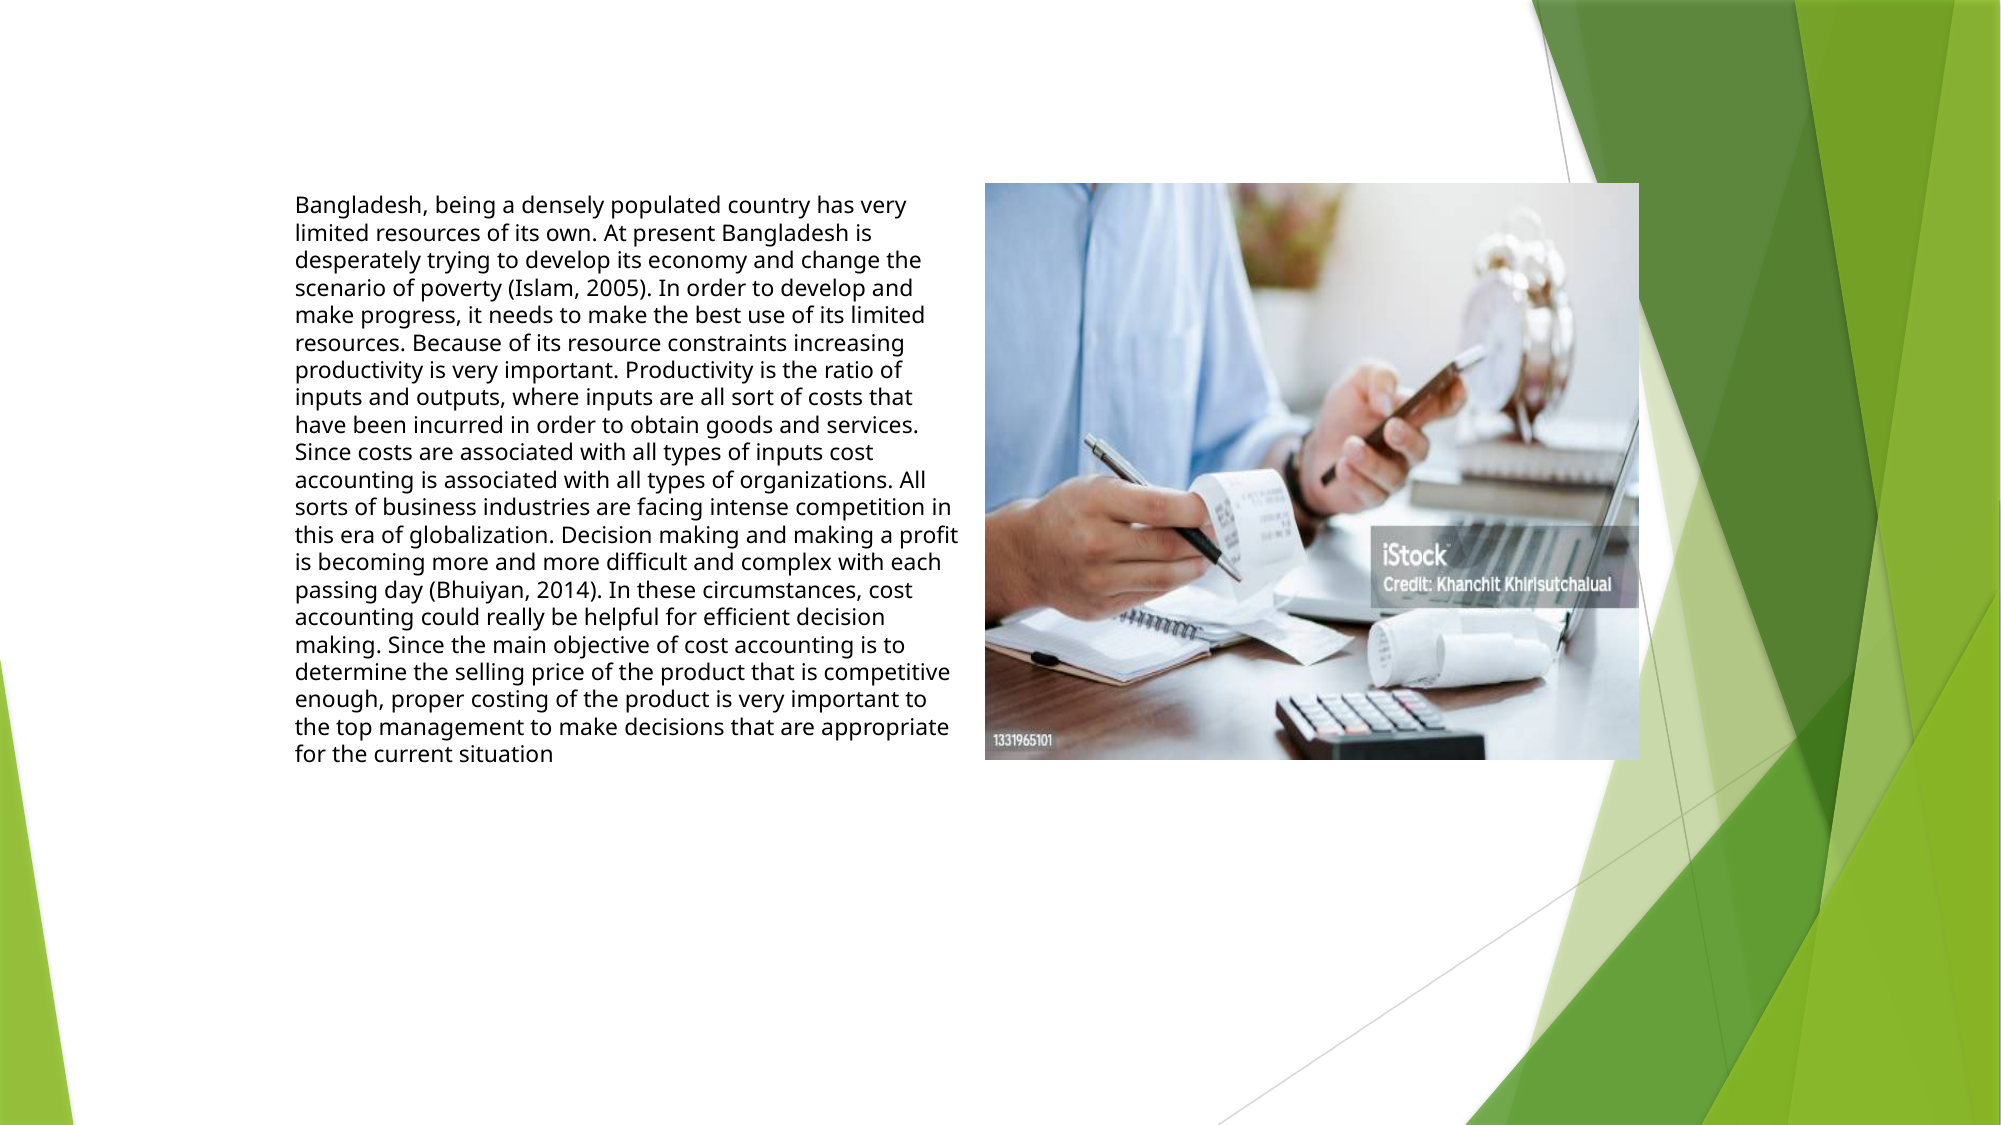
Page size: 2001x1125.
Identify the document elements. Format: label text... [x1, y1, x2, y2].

text_box Bangladesh, being a densely populated country has very limited resources of its own. At present Bangladesh is desperately trying to develop its economy and change the scenario of poverty (Islam, 2005). In order to develop and make progress, it needs to make the best use of its limited resources. Because of its resource constraints increasing productivity is very important. Productivity is the ratio of inputs and outputs, where inputs are all sort of costs that have been incurred in order to obtain goods and services. Since costs are associated with all types of inputs cost accounting is associated with all types of organizations. All sorts of business industries are facing intense competition in this era of globalization. Decision making and making a profit is becoming more and more difficult and complex with each passing day (Bhuiyan, 2014). In these circumstances, cost accounting could really be helpful for efficient decision making. Since the main objective of cost accounting is to determine the selling price of the product that is competitive enough, proper costing of the product is very important to the top management to make decisions that are appropriate for the current situation [279, 183, 1281, 775]
picture [985, 182, 1639, 761]
